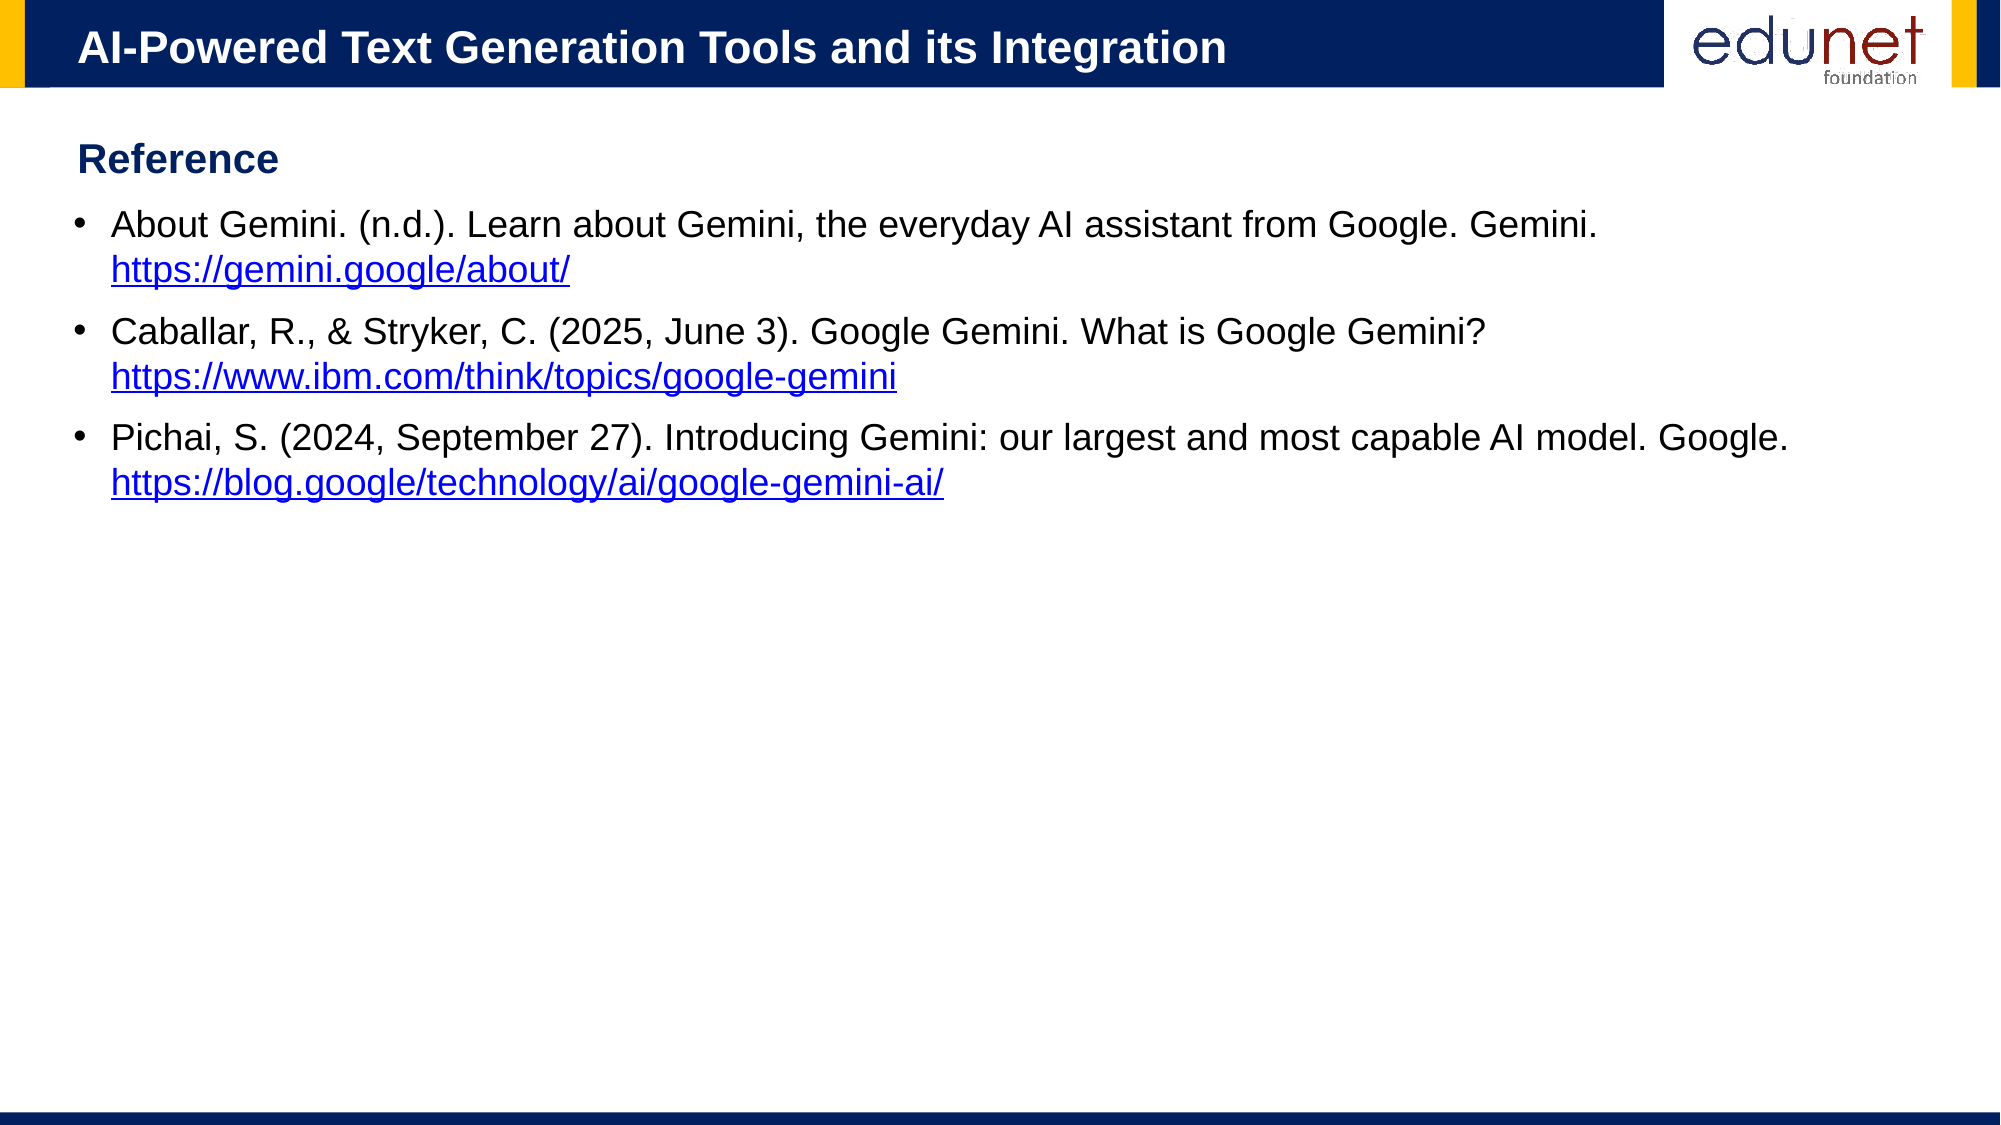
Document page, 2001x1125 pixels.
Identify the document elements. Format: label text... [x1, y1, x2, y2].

picture [1688, 12, 1928, 89]
text_box Reference [62, 124, 1888, 190]
text_box About Gemini. (n.d.). Learn about Gemini, the everyday AI assistant from Google. Gemini. https://gemini.google/about/ Caballar, R., & Stryker, C. (2025, June 3). Google Gemini. What is Google Gemini? https://www.ibm.com/think/topics/google-gemini Pichai, S. (2024, September 27). Introducing Gemini: our largest and most capable AI model. Google. https://blog.google/technology/ai/google-gemini-ai/ [73, 199, 1927, 504]
